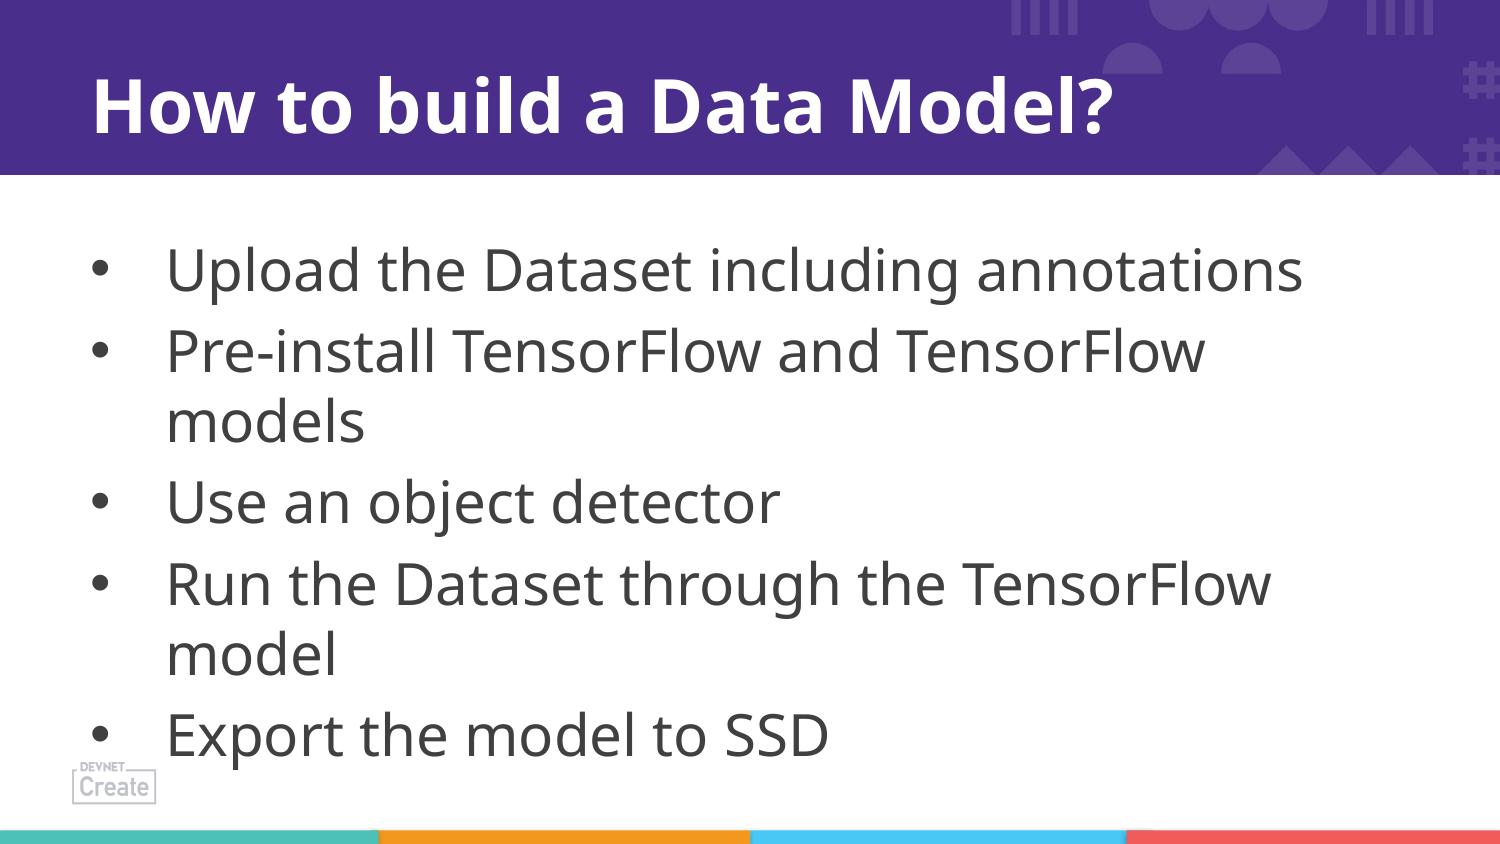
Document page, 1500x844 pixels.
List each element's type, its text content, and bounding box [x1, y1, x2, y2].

title How to build a Data Model? [75, 33, 1425, 175]
picture [0, 0, 1500, 175]
list Upload the Dataset including annotations Pre-install TensorFlow and TensorFlow models Use an object detector Run the Dataset through the TensorFlow model Export the model to SSD [75, 225, 1425, 783]
